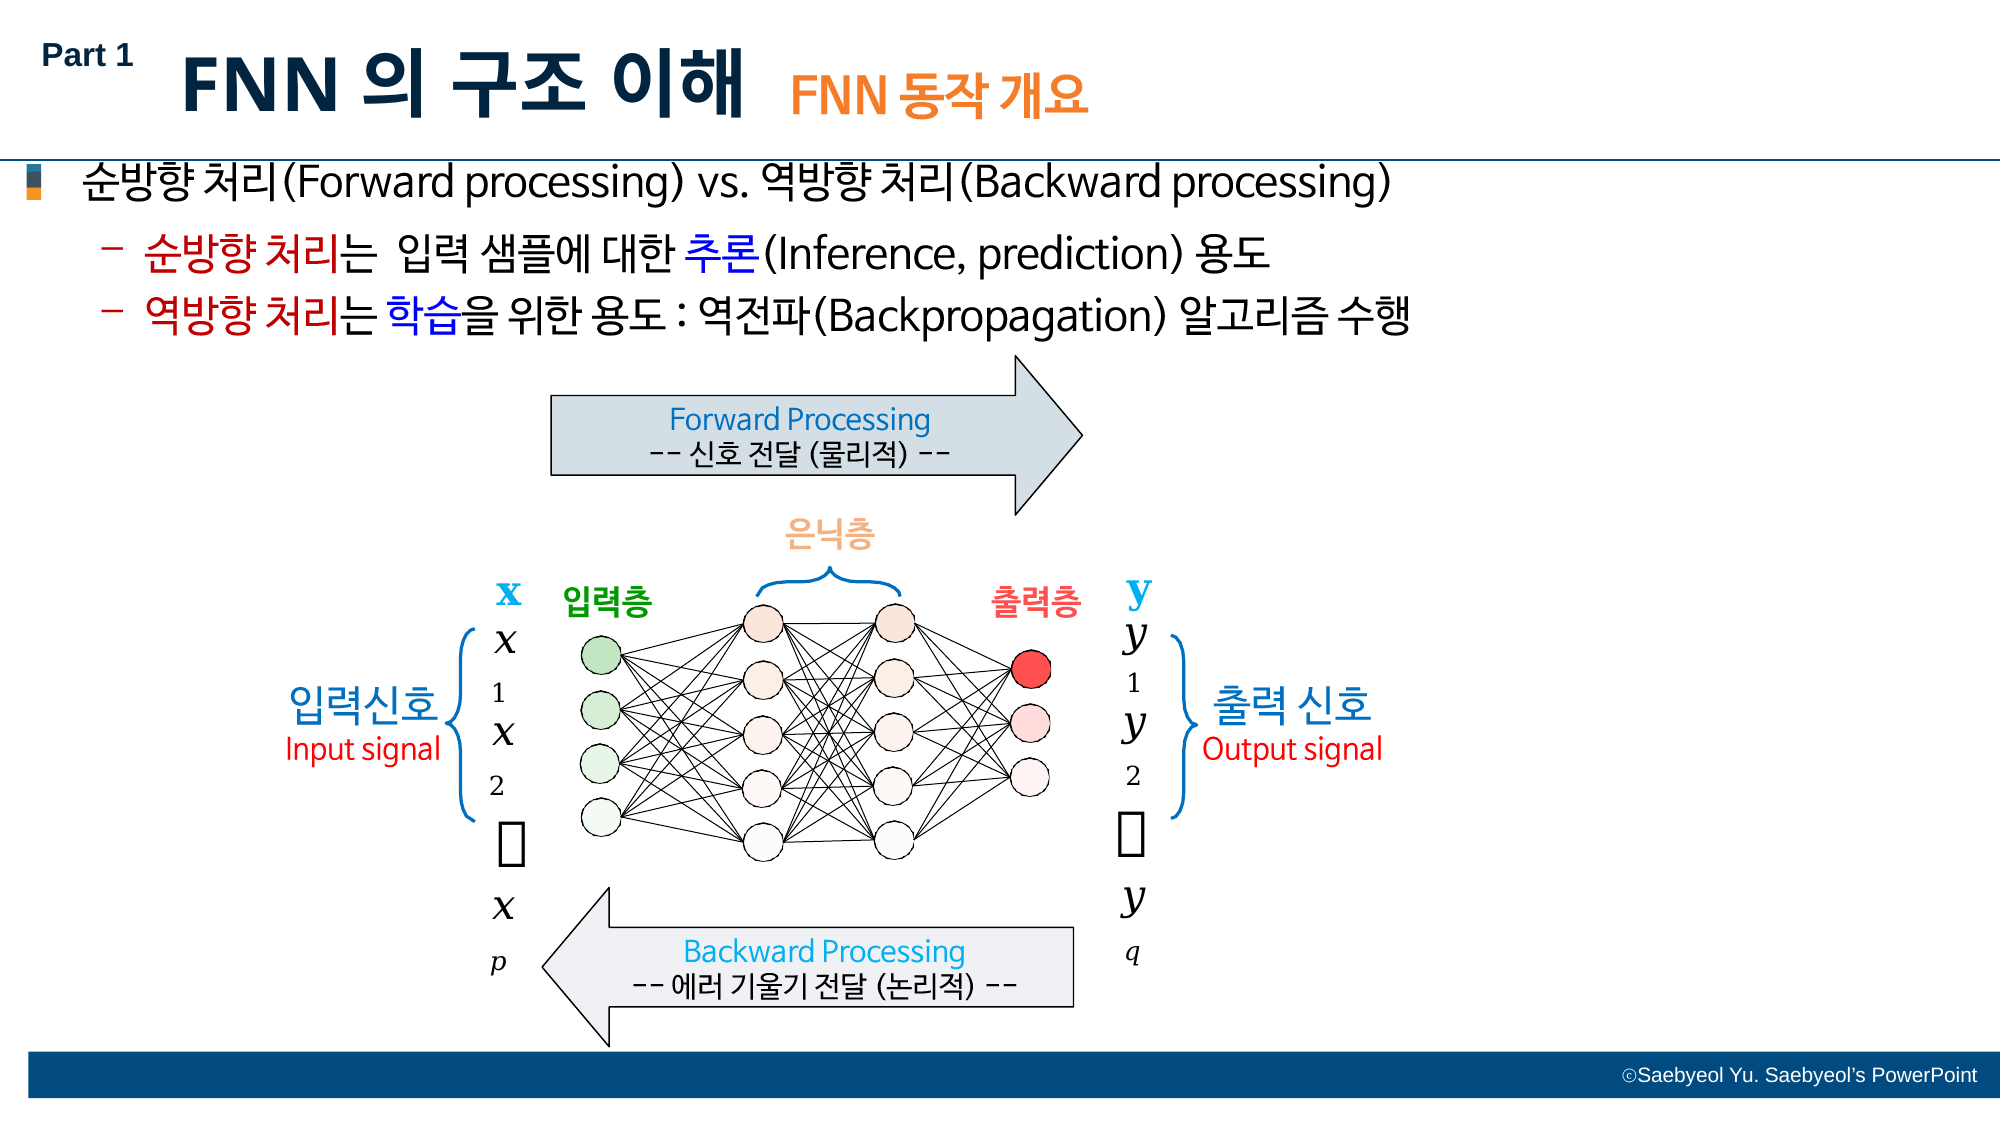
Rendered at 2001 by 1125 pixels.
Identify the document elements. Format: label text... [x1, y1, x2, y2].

text_box Part 1 [26, 26, 165, 81]
text_box [899, 69, 999, 127]
text_box FNN의 구조 이해 [165, 28, 1485, 134]
text_box [789, 69, 899, 127]
text_box [999, 69, 1134, 127]
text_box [26, 159, 1450, 1047]
